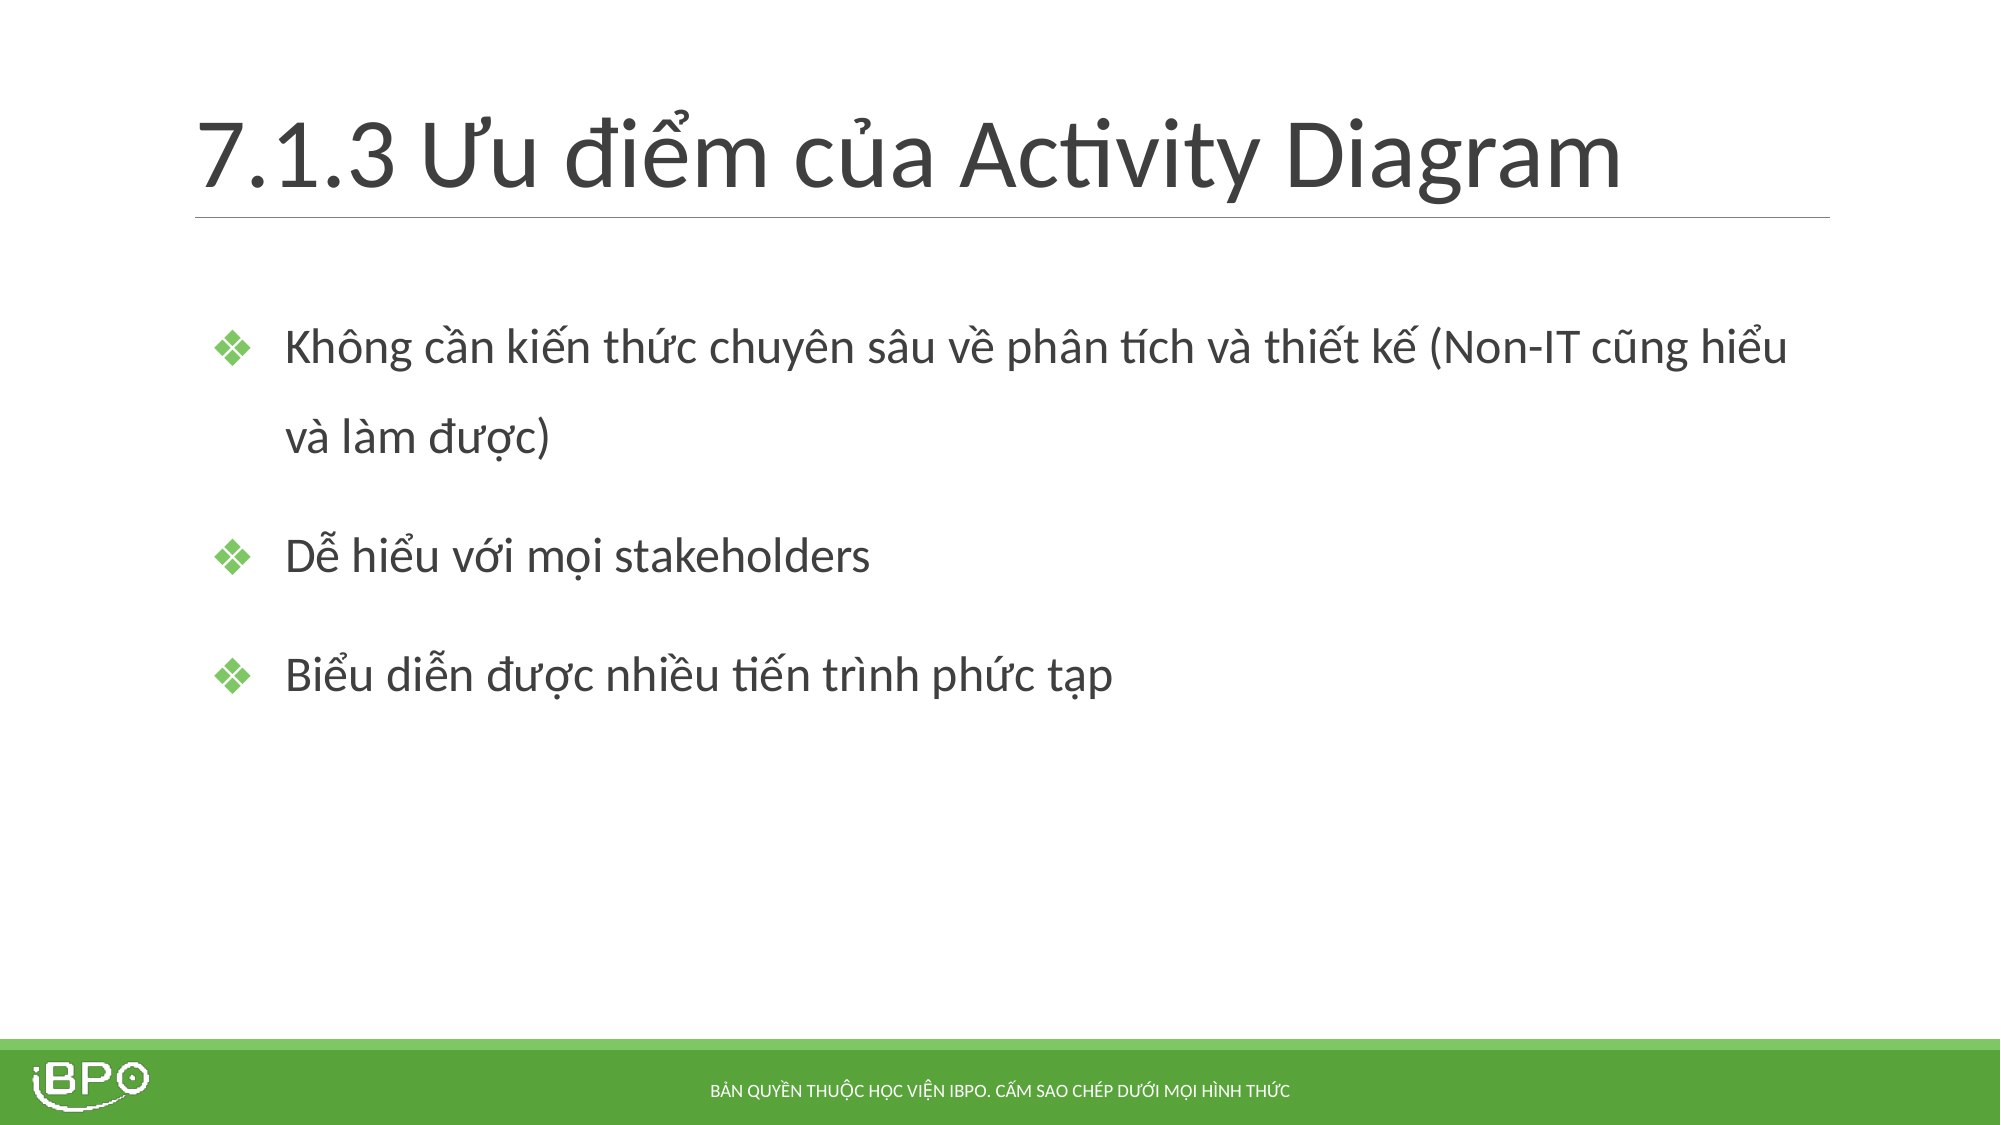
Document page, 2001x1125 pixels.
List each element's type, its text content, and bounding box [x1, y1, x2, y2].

title 7.1.3 Ưu điểm của Activity Diagram [180, 47, 1830, 216]
picture [13, 1048, 167, 1125]
footer BẢN QUYỀN THUỘC HỌC VIỆN IBPO. CẤM SAO CHÉP DƯỚI MỌI HÌNH THỨC [604, 1059, 1396, 1120]
list Không cần kiến thức chuyên sâu về phân tích và thiết kế (Non-IT cũng hiểu và làm được) Dễ hiểu với mọi stakeholders Biểu diễn được nhiều tiến trình phức tạp [180, 276, 1830, 963]
